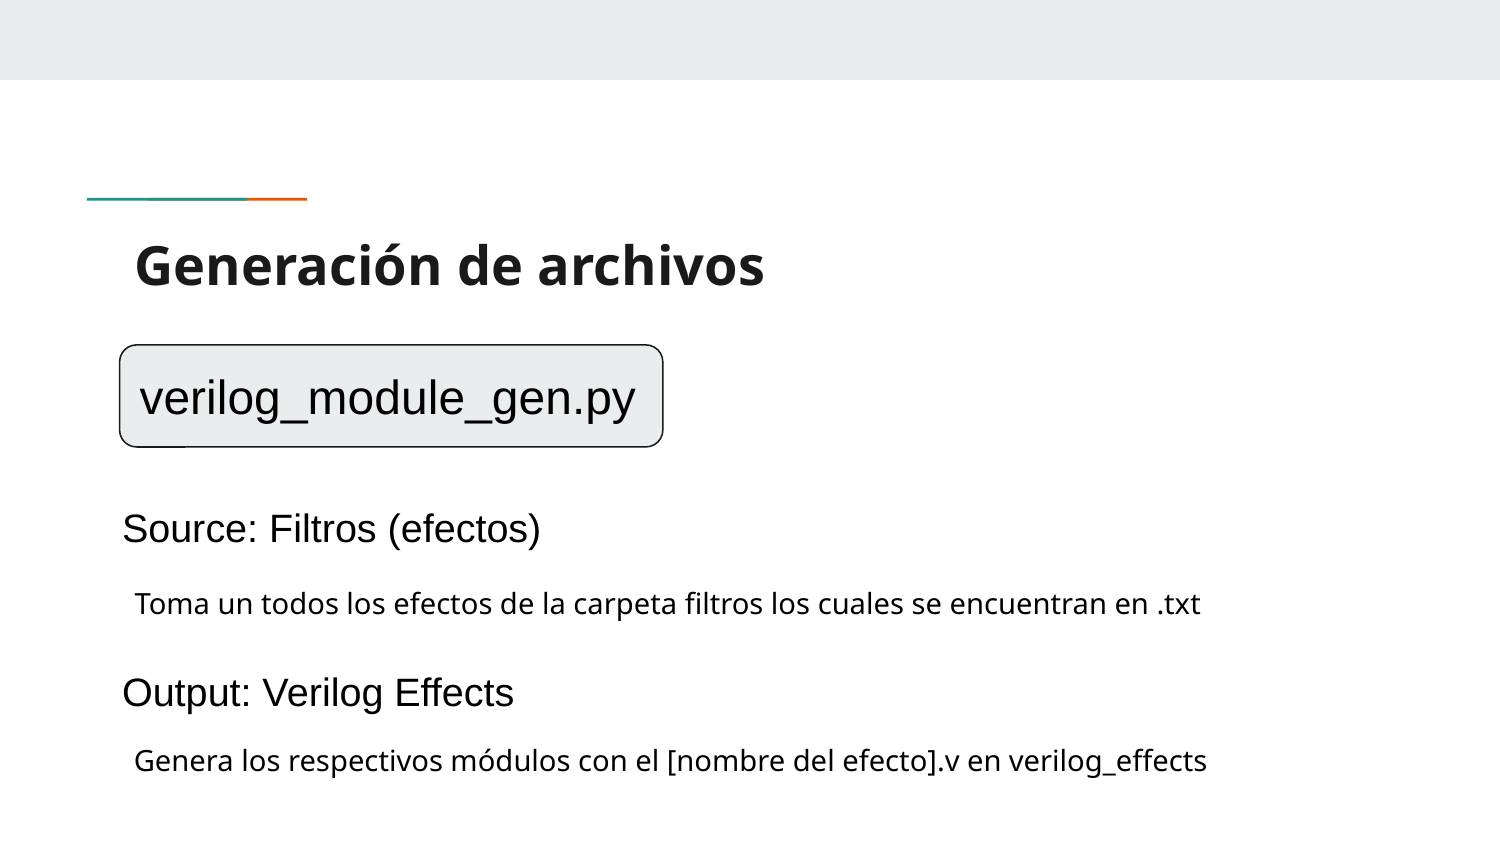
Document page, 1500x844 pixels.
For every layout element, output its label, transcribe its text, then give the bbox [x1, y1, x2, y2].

text_box Toma un todos los efectos de la carpeta filtros los cuales se encuentran en .txt [119, 570, 1426, 635]
title Generación de archivos [119, 216, 1381, 305]
text_box verilog_module_gen.py [119, 344, 663, 447]
text_box Source: Filtros (efectos) [107, 487, 567, 576]
text_box Output: Verilog Effects [107, 652, 556, 740]
text_box Genera los respectivos módulos con el [nombre del efecto].v en verilog_effects [118, 727, 1425, 791]
